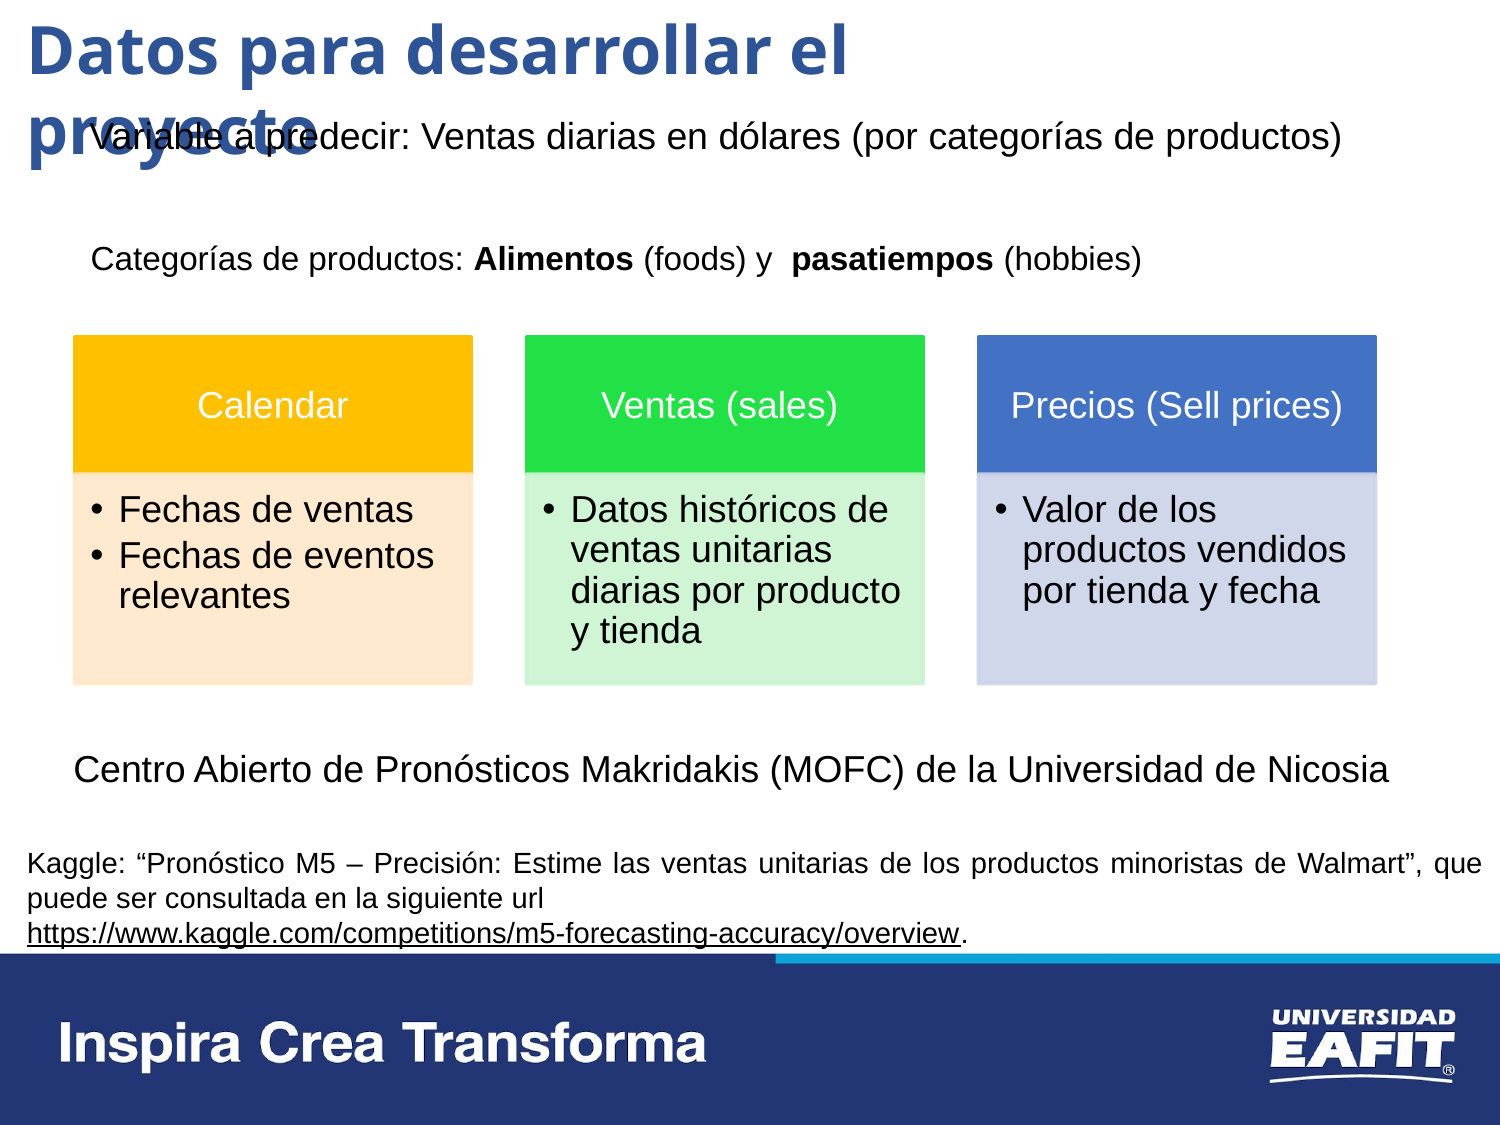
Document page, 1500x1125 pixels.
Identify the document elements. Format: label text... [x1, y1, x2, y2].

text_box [74, 337, 1376, 684]
text_box Categorías de productos: Alimentos (foods) y pasatiempos (hobbies) [75, 229, 1377, 285]
text_box Datos para desarrollar el proyecto [11, 0, 1147, 175]
text_box Kaggle: “Pronóstico M5 – Precisión: Estime las ventas unitarias de los productos minoristas de Walmart”, que puede ser consultada en la siguiente url https://www.kaggle.com/competitions/m5-forecasting-accuracy/overview. [11, 836, 1500, 992]
picture [0, 0, 1500, 1125]
text_box Variable a predecir: Ventas diarias en dólares (por categorías de productos) [74, 104, 1435, 165]
text_box Centro Abierto de Pronósticos Makridakis (MOFC) de la Universidad de Nicosia [58, 737, 1435, 798]
